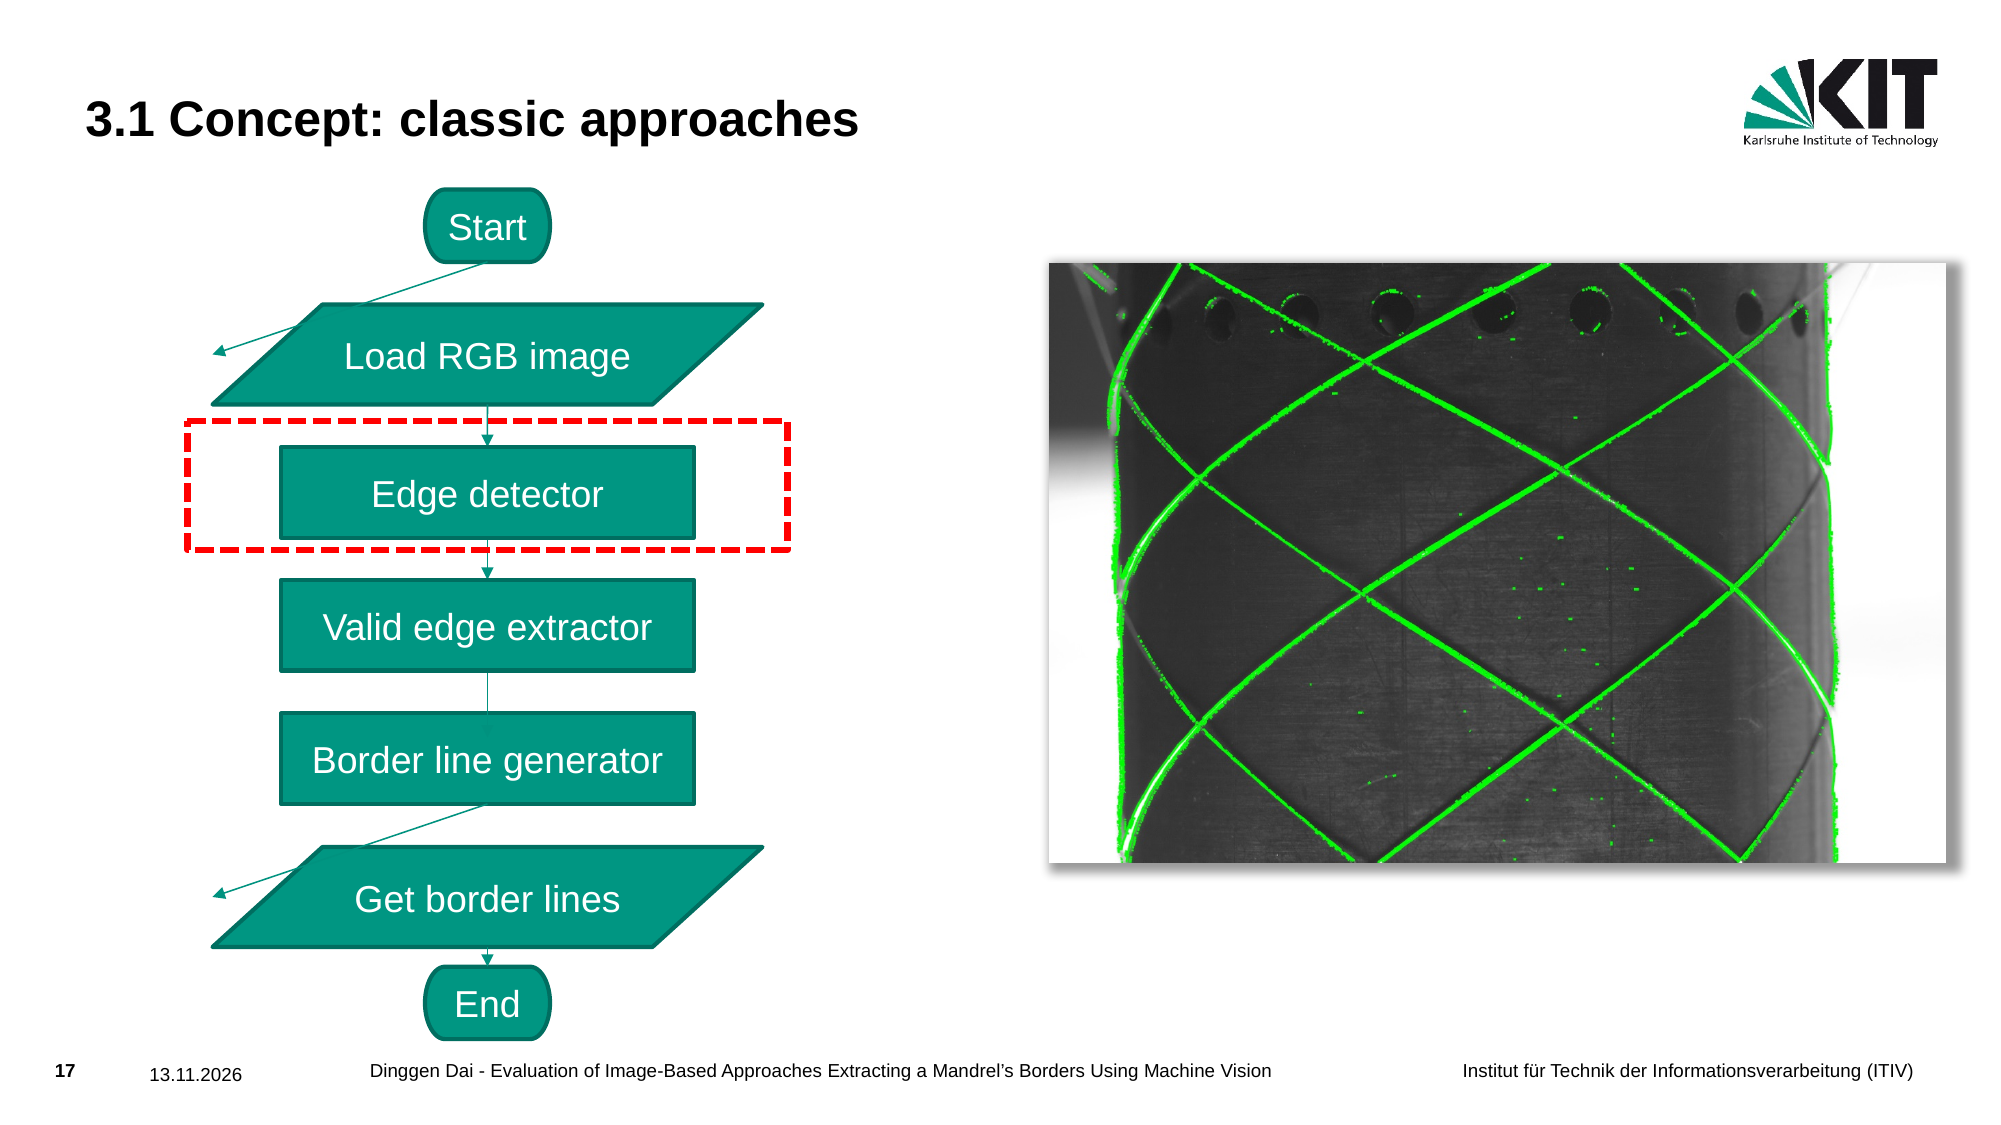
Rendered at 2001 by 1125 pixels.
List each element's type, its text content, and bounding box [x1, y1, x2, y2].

text_box [185, 419, 790, 552]
picture [1744, 59, 1938, 147]
picture [1049, 263, 1946, 863]
text_box Load RGB image [210, 302, 765, 407]
text_box Border line generator [279, 711, 696, 806]
text_box End [422, 964, 553, 1042]
footer Dinggen Dai - Evaluation of Image-Based Approaches Extracting a Mandrel’s Borders Using Machine Vision [369, 1058, 1313, 1119]
title 3.1 Concept: classic approaches [85, 54, 1598, 147]
text_box Start [422, 187, 553, 265]
text_box Valid edge extractor [279, 578, 696, 673]
text_box Get border lines [210, 844, 765, 950]
